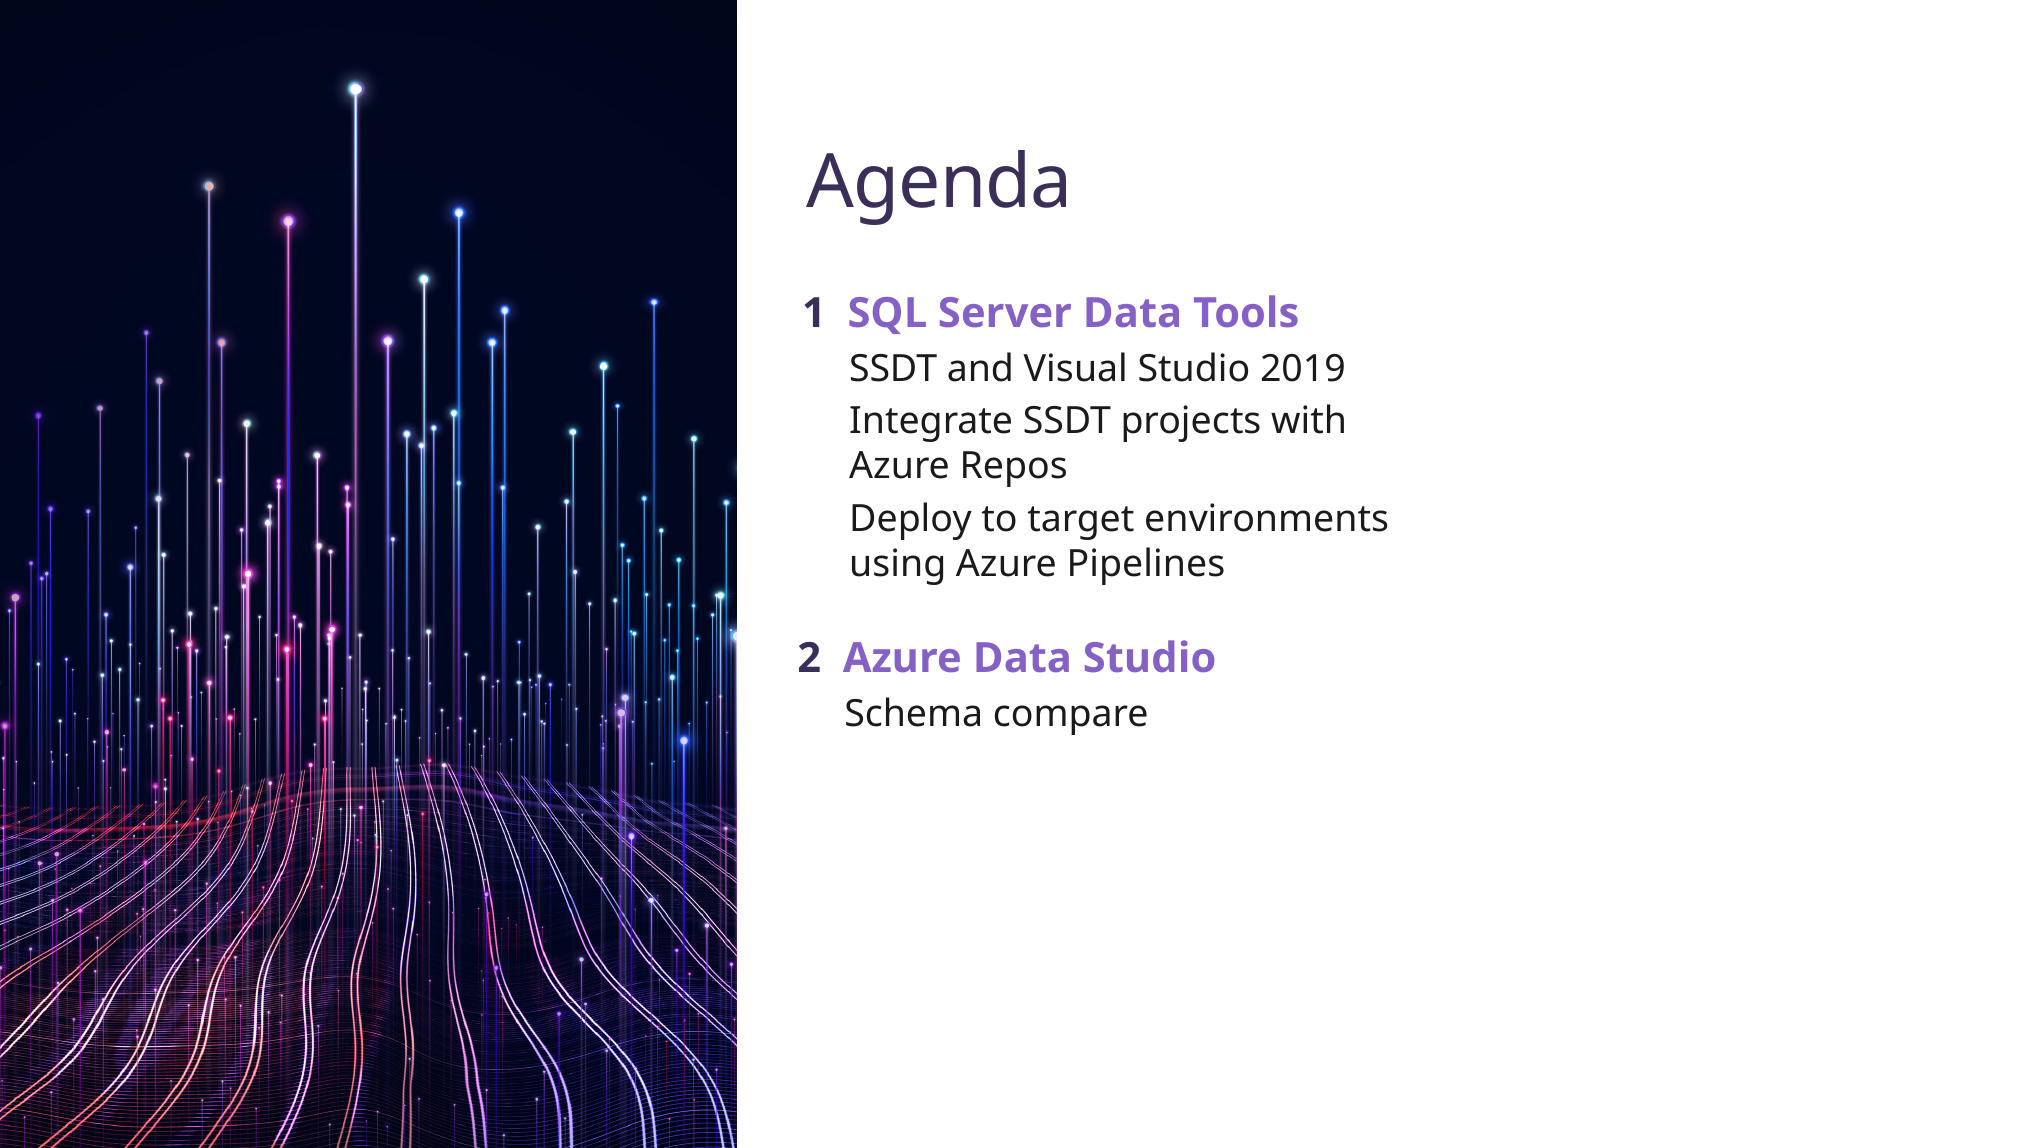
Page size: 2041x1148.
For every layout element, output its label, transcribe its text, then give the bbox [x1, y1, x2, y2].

title Agenda [806, 132, 1391, 226]
picture [0, 0, 737, 1148]
text_box 1 SQL Server Data Tools SSDT and Visual Studio 2019 Integrate SSDT projects with Azure Repos Deploy to target environments using Azure Pipelines [787, 278, 1420, 461]
text_box 2 Azure Data Studio Schema compare [782, 623, 1416, 806]
